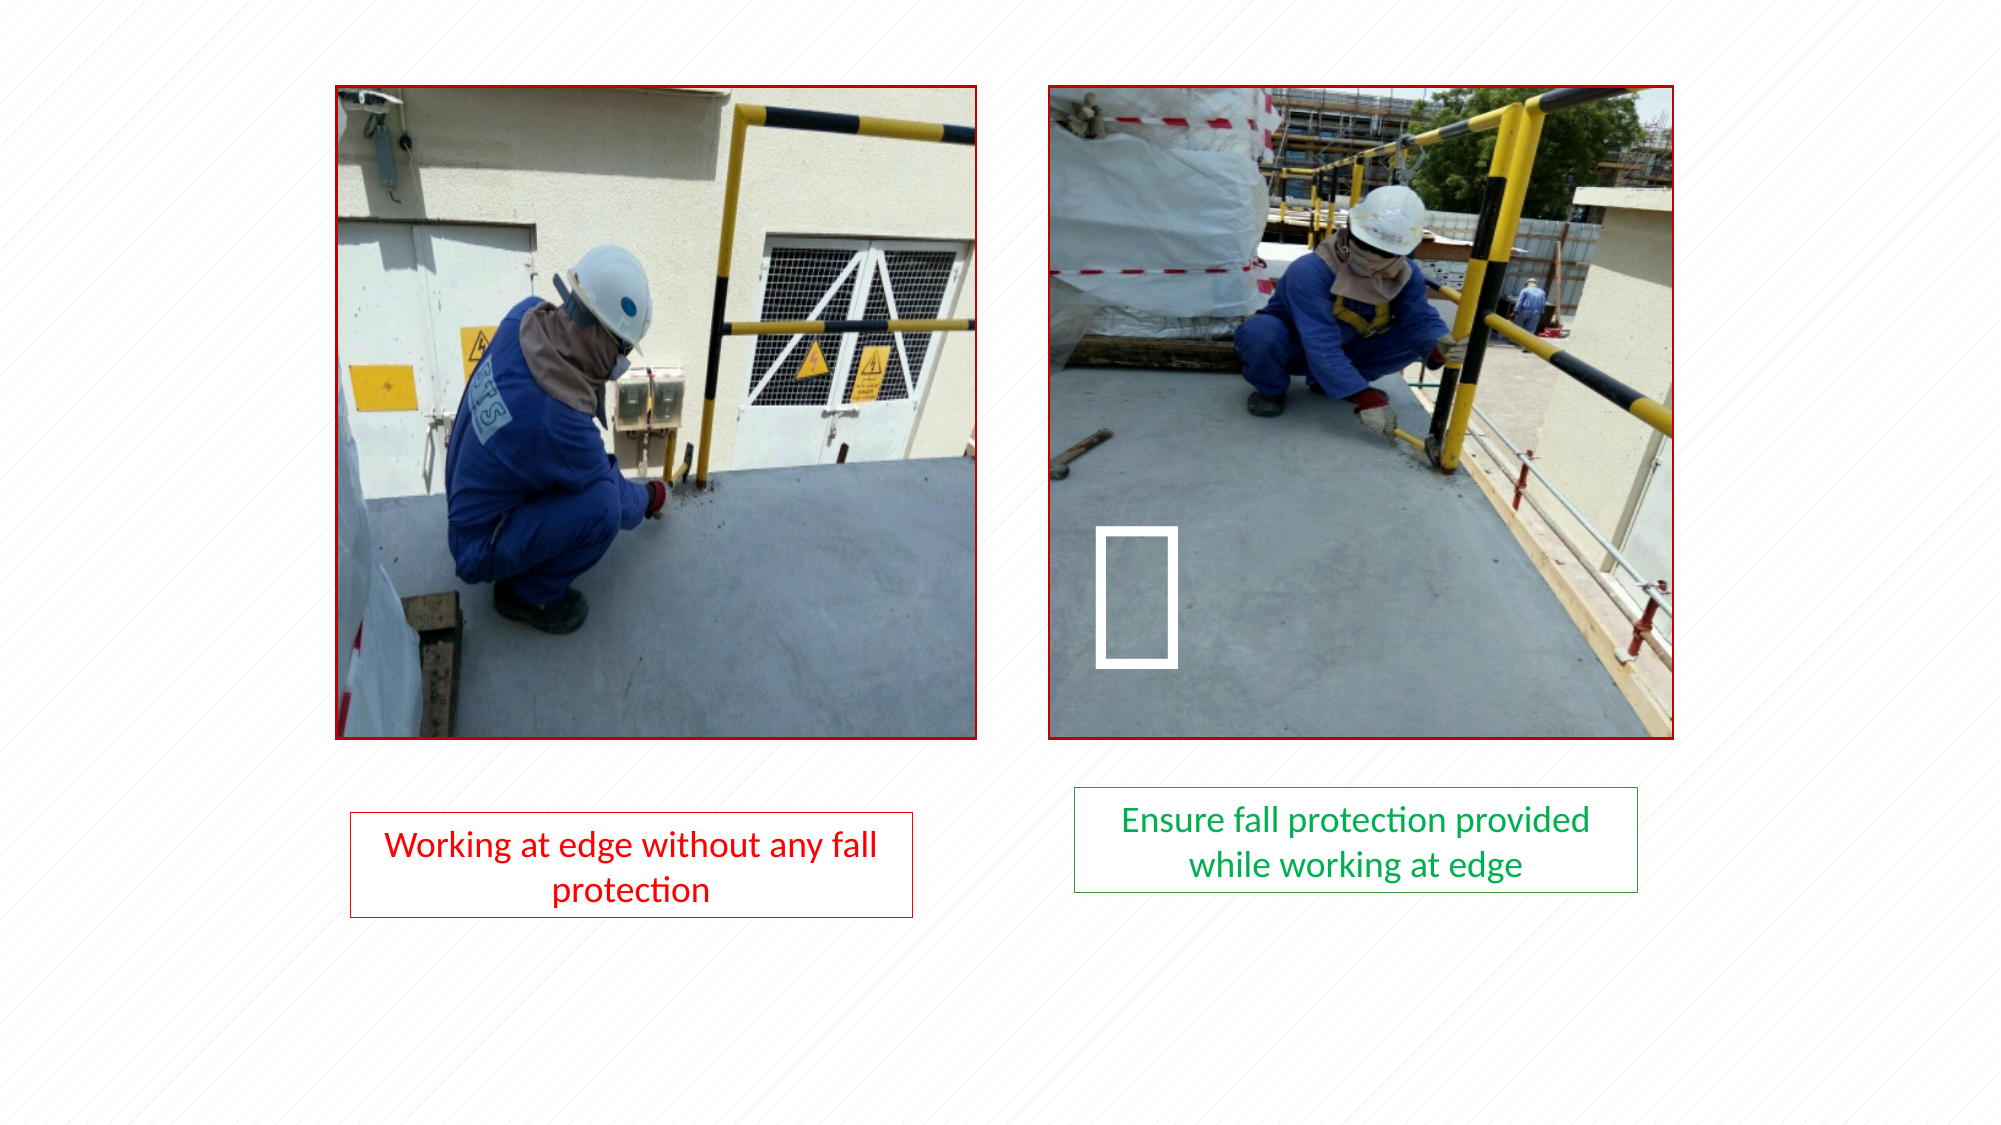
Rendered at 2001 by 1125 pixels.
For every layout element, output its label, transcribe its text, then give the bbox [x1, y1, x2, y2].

text_box Working at edge without any fall protection [350, 812, 913, 918]
picture [337, 87, 975, 738]
picture [1049, 87, 1672, 738]
text_box Ensure fall protection provided while working at edge [1074, 787, 1638, 893]
